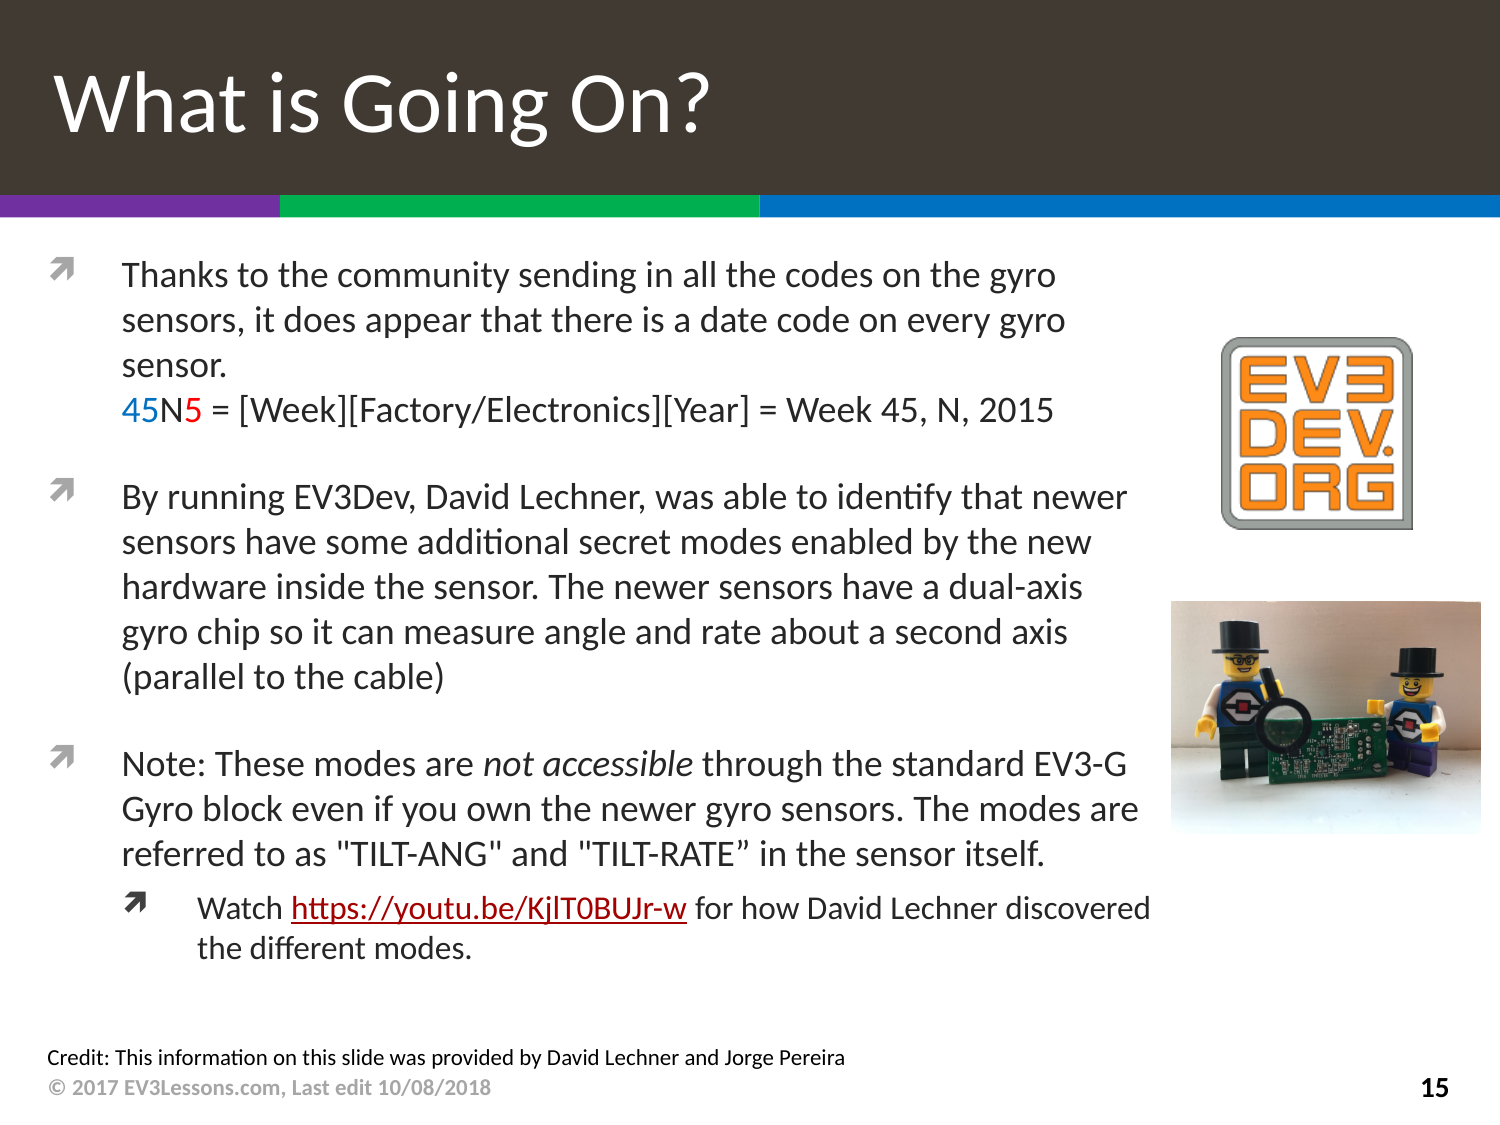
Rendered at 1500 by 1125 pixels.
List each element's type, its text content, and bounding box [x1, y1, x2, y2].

picture [1170, 600, 1481, 834]
footer © 2017 EV3Lessons.com, Last edit 10/08/2018 [32, 1077, 1038, 1116]
picture [1220, 337, 1414, 531]
slide_number 15 [1361, 1077, 1465, 1116]
text_box Credit: This information on this slide was provided by David Lechner and Jorge Pereira [32, 1034, 1465, 1077]
title What is Going On? [0, 0, 1500, 195]
list Thanks to the community sending in all the codes on the gyro sensors, it does appear that there is a date code on every gyro sensor. 45N5 = [Week][Factory/Electronics][Year] = Week 45, N, 2015 By running EV3Dev, David Lechner, was able to identify that newer sensors have some additional secret modes enabled by the new hardware inside the sensor. The newer sensors have a dual-axis gyro chip so it can measure angle and rate about a second axis (parallel to the cable) Note: These modes are not accessible through the standard EV3-G Gyro block even if you own the newer gyro sensors. The modes are referred to as "TILT-ANG" and "TILT-RATE” in the sensor itself. Watch https://youtu.be/KjlT0BUJr-w for how David Lechner discovered the different modes. [32, 242, 1172, 1016]
